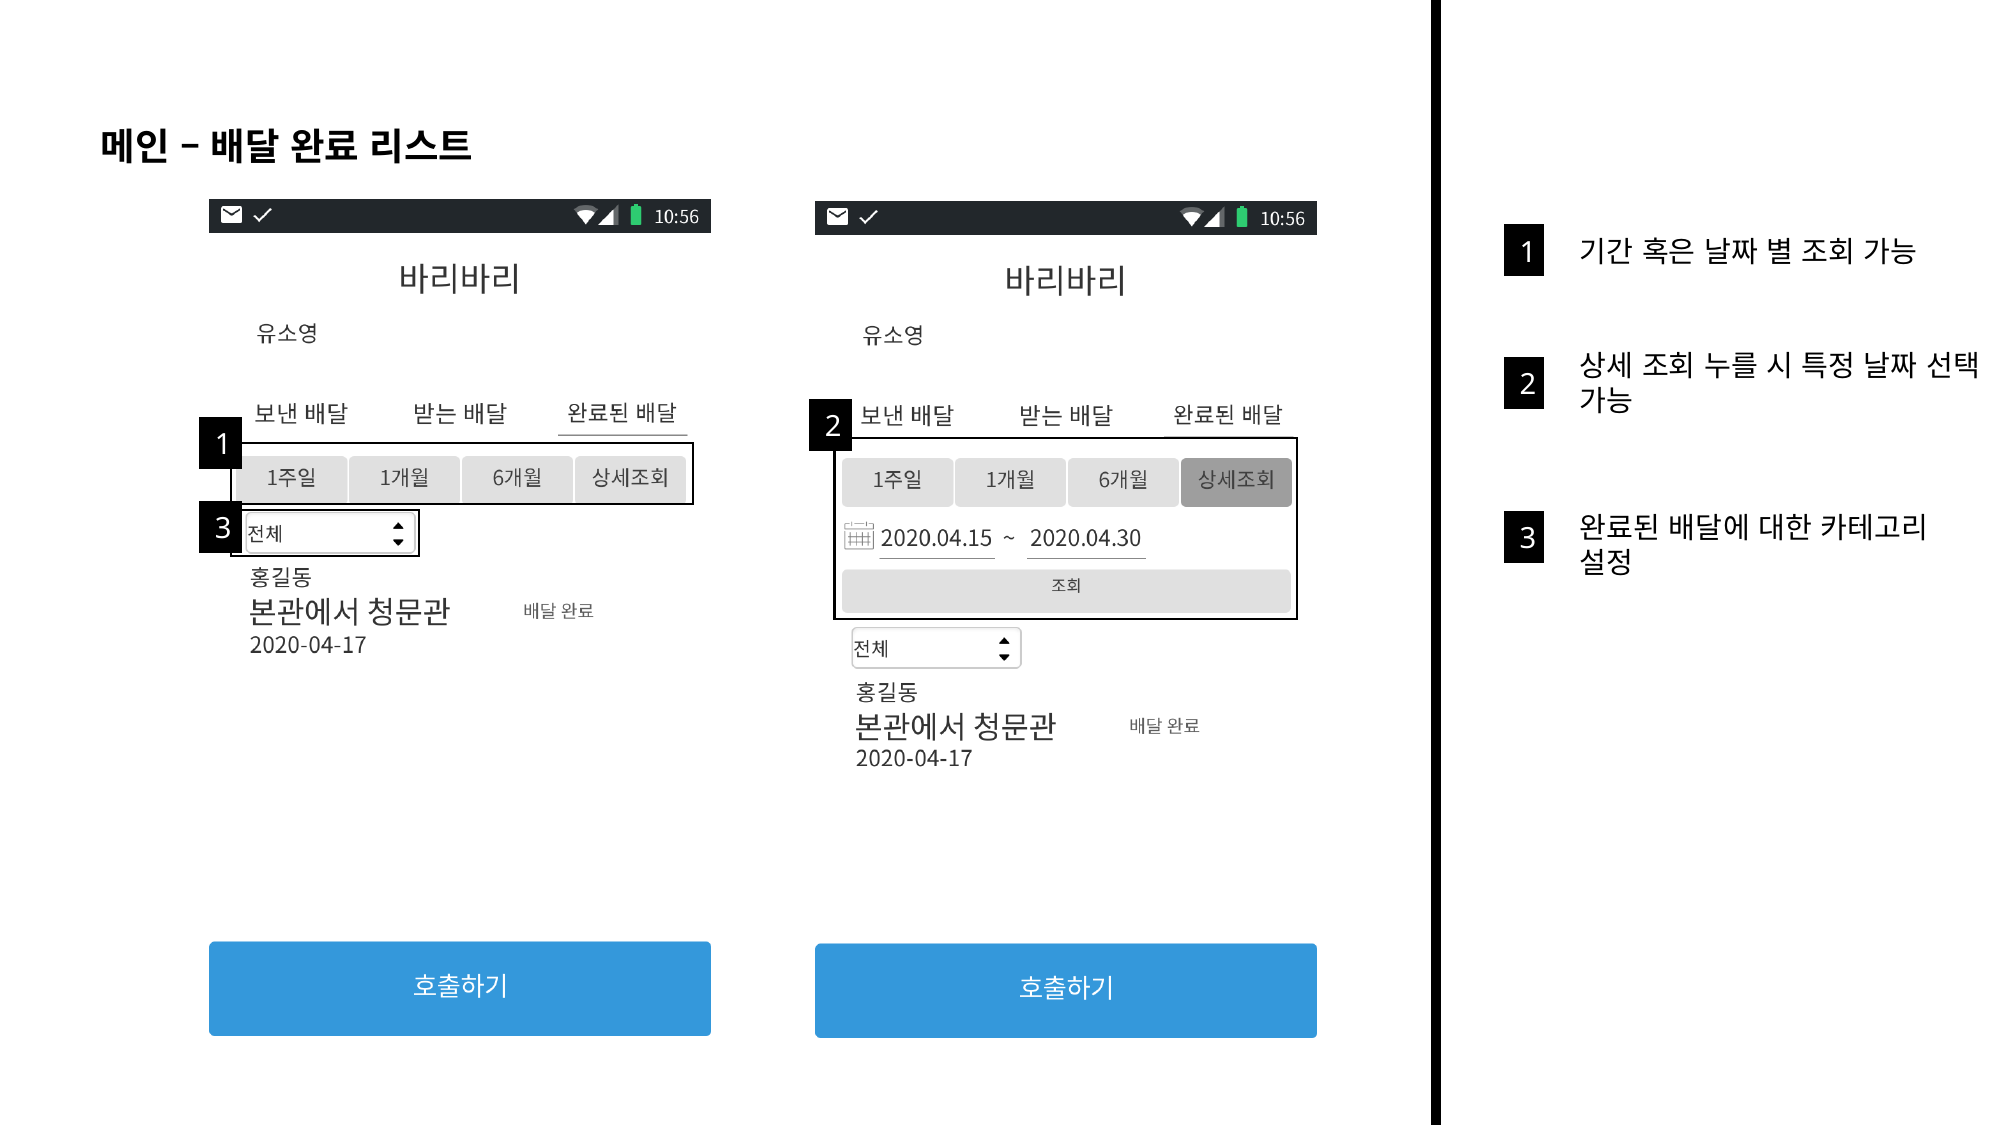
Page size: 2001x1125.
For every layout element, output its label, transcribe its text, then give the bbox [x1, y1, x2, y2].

text_box 3 [1504, 511, 1544, 563]
text_box 2 [1504, 357, 1544, 409]
text_box 완료된 배달에 대한 카테고리 설정 [1565, 502, 2000, 588]
text_box 상세 조회 누를 시 특정 날짜 선택 가능 [1565, 340, 2000, 425]
picture [815, 201, 1317, 1038]
text_box 기간 혹은 날짜 별 조회 가능 [1565, 225, 2000, 276]
text_box 1 [199, 417, 209, 469]
picture [209, 199, 711, 1036]
text_box 3 [199, 501, 209, 553]
text_box 1 [1504, 224, 1544, 276]
text_box 메인 – 배달 완료 리스트 [85, 115, 1061, 176]
text_box 2 [809, 399, 815, 451]
